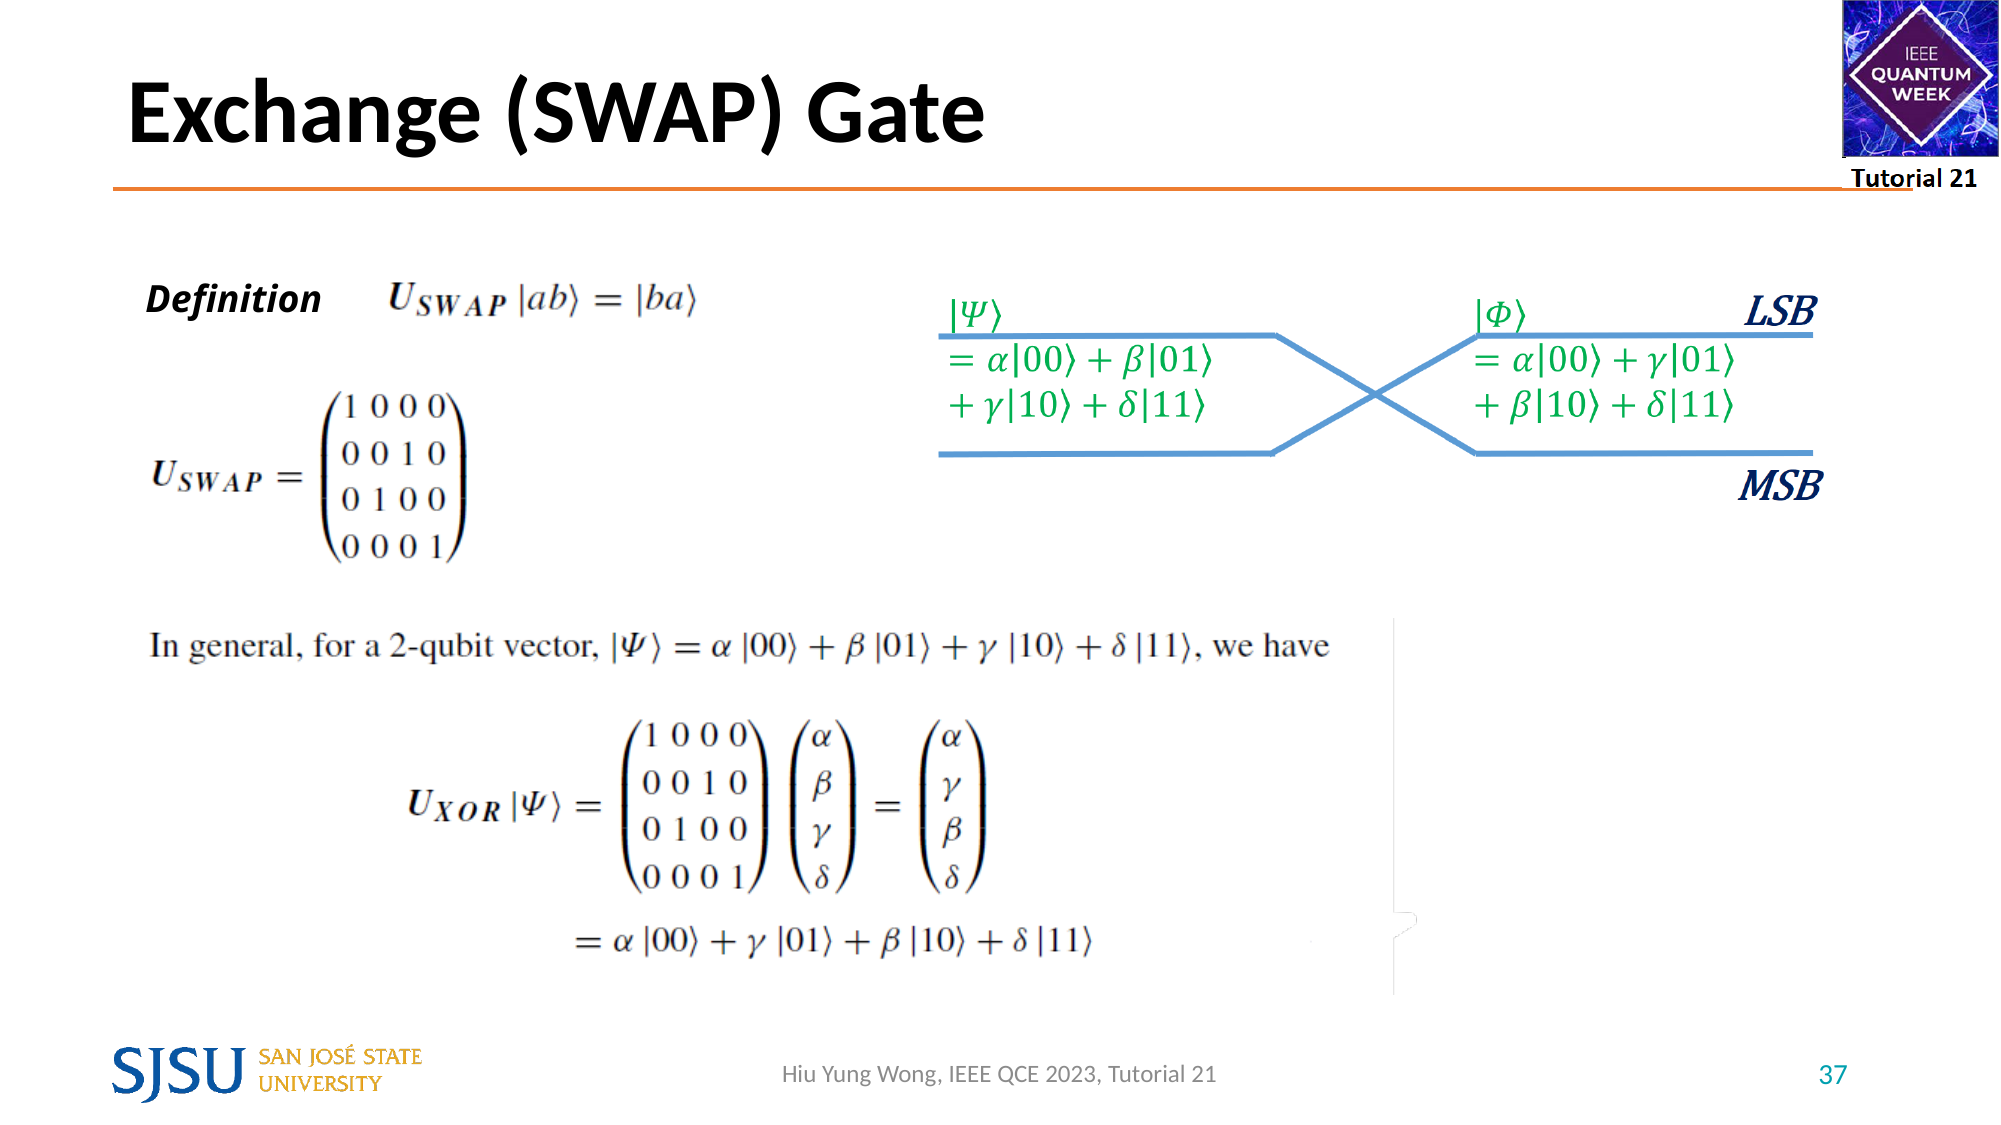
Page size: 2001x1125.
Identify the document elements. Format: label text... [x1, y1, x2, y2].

title Exchange (SWAP) Gate [112, 37, 1913, 188]
footer Hiu Yung Wong, IEEE QCE 2023, Tutorial 21 [662, 1042, 1338, 1103]
picture [112, 1044, 422, 1103]
picture [123, 618, 1418, 995]
picture [138, 387, 486, 576]
text_box Definition [130, 267, 338, 328]
picture [378, 262, 703, 329]
picture [900, 262, 1863, 528]
picture [1842, 0, 2000, 188]
